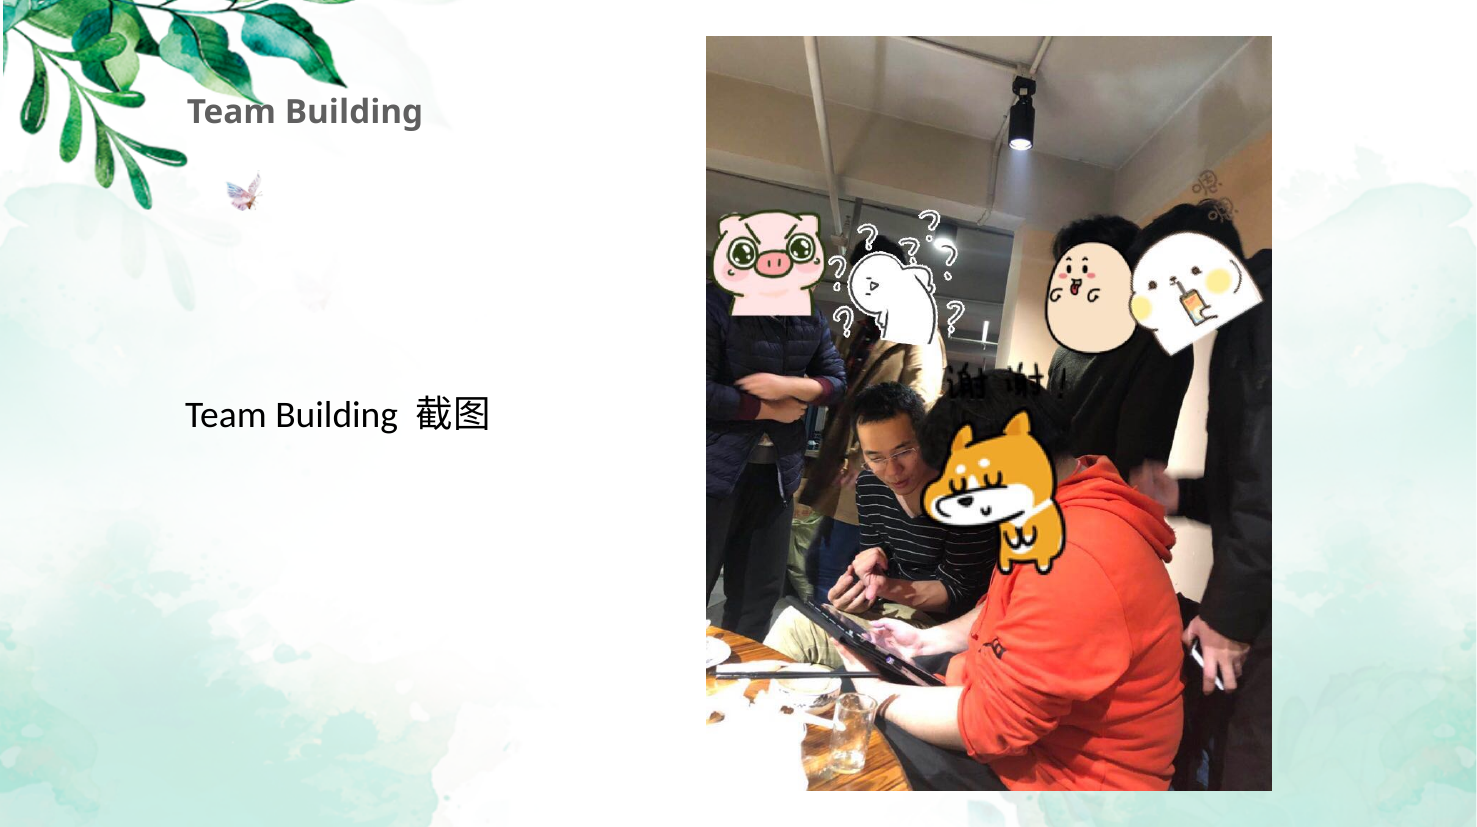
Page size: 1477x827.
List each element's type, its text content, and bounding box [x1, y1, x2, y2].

picture [0, 0, 1477, 827]
text_box Team Building [380, 83, 469, 138]
text_box Team Building 截图 [170, 383, 506, 443]
